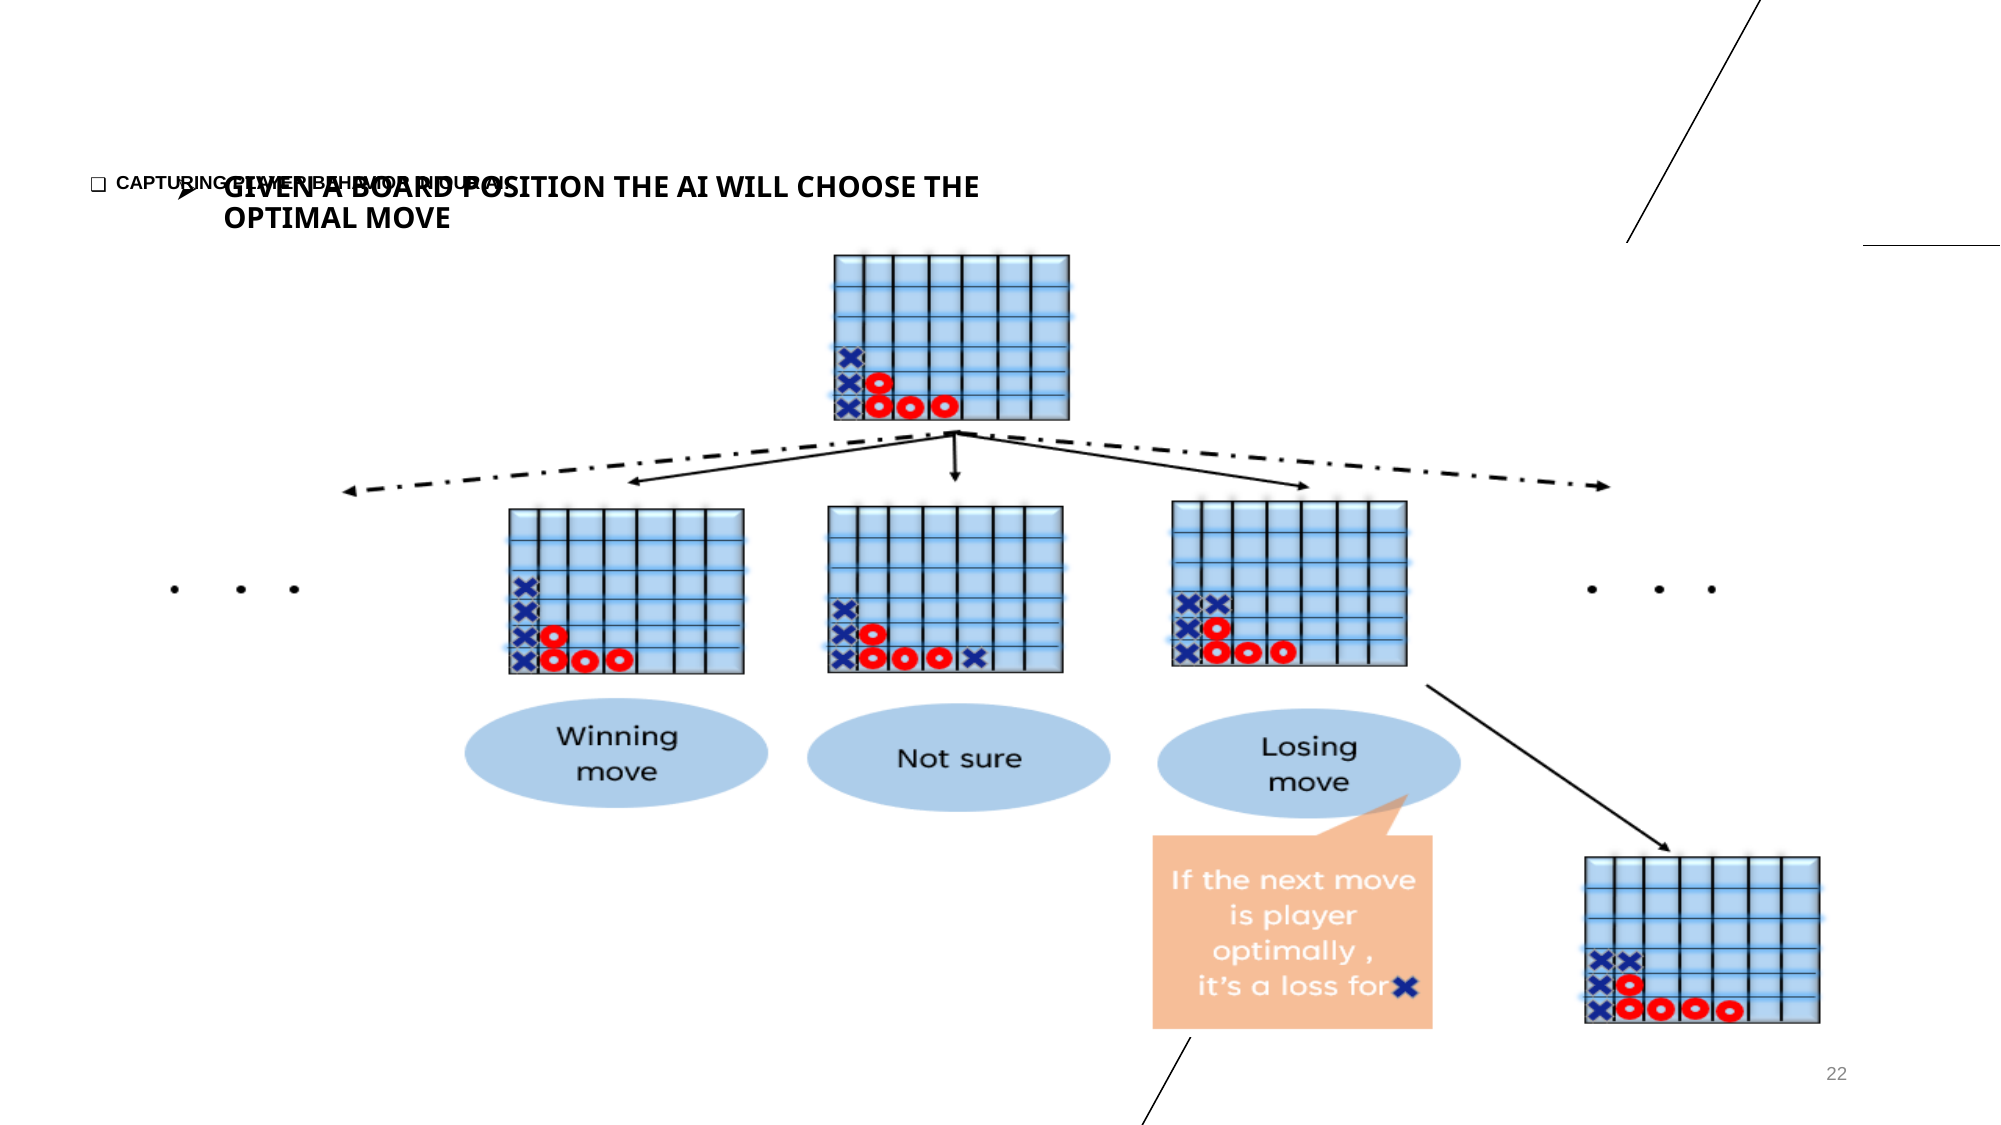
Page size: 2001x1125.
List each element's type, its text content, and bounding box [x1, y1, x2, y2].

title CAPTURING PLAYER BEHAVIOR IN OUR AI: [75, 165, 914, 244]
picture [146, 243, 1863, 1037]
slide_number ‹#› [1412, 1048, 1863, 1103]
